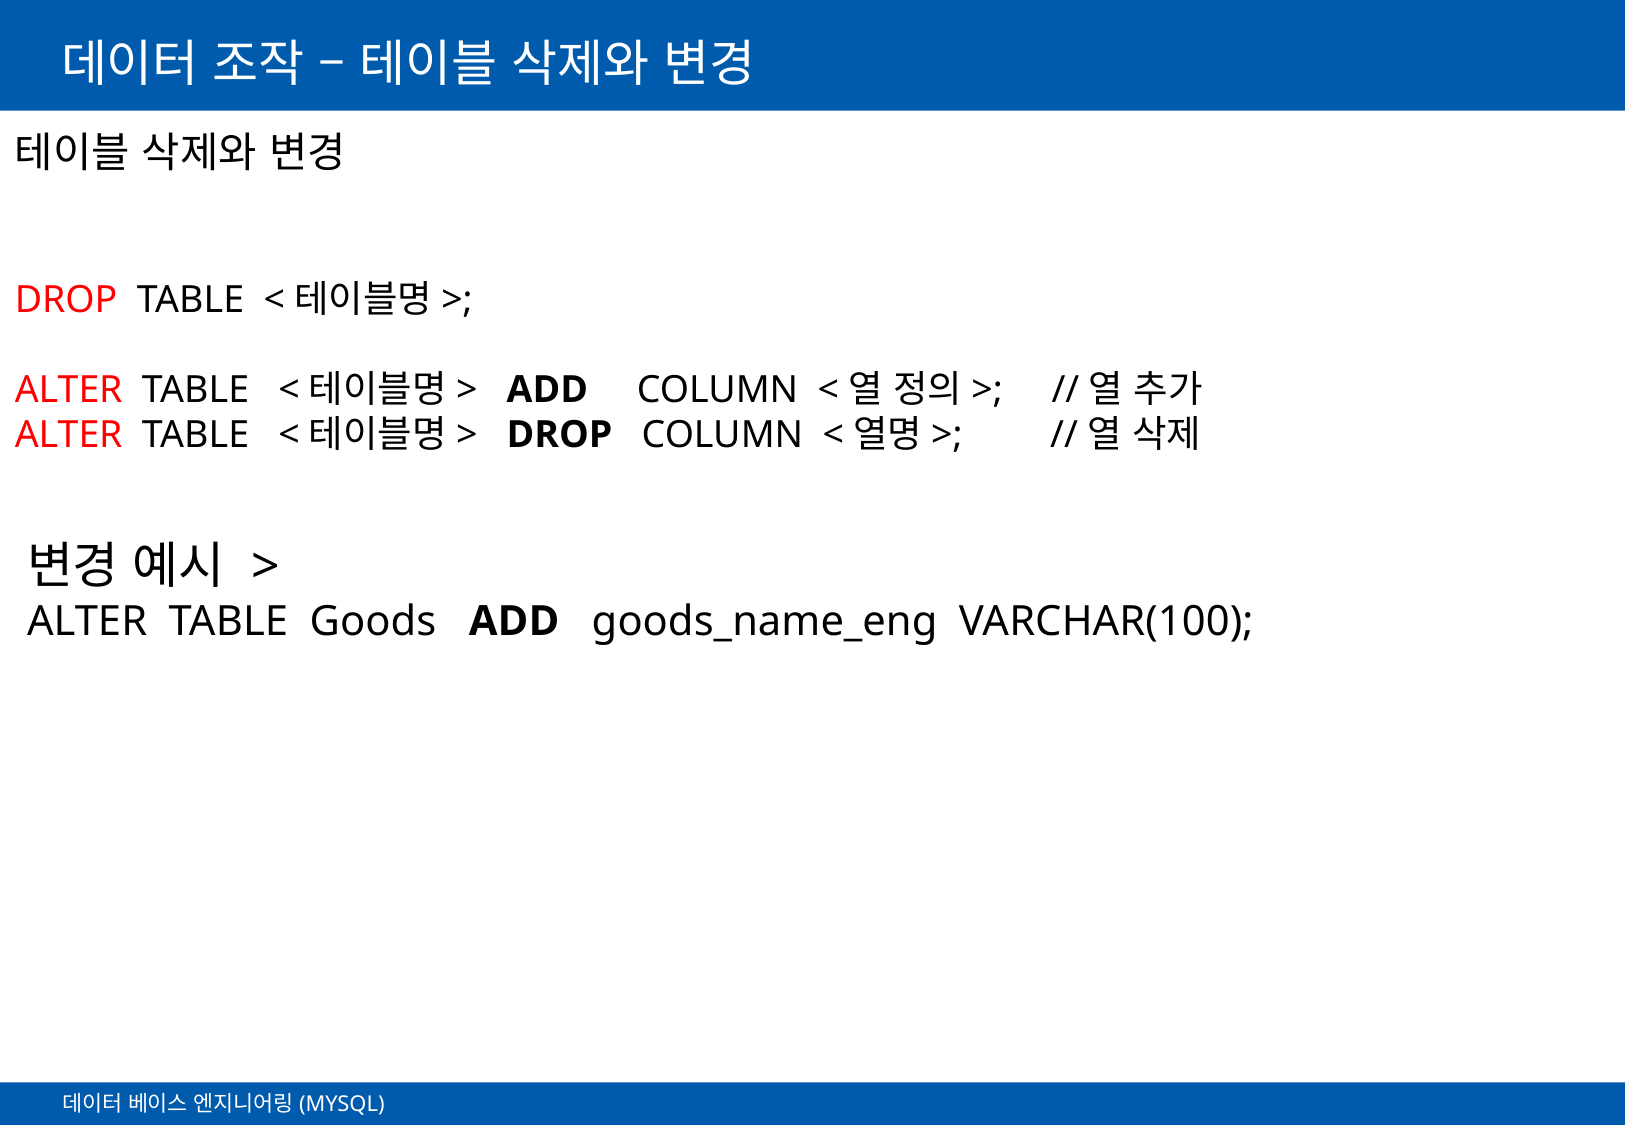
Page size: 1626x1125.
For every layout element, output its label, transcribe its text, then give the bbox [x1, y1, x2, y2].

title 데이터 조작 – 테이블 삭제와 변경 [46, 37, 1581, 95]
text_box 테이블 삭제와 변경 DROP TABLE <테이블명>; ALTER TABLE <테이블명> ADD COLUMN <열 정의>; //열 추가 ALTER TABLE <테이블명> DROP COLUMN <열명>; //열 삭제 [0, 117, 1625, 1086]
text_box 변경 예시 > ALTER TABLE Goods ADD goods_name_eng VARCHAR(100); [12, 526, 1470, 651]
